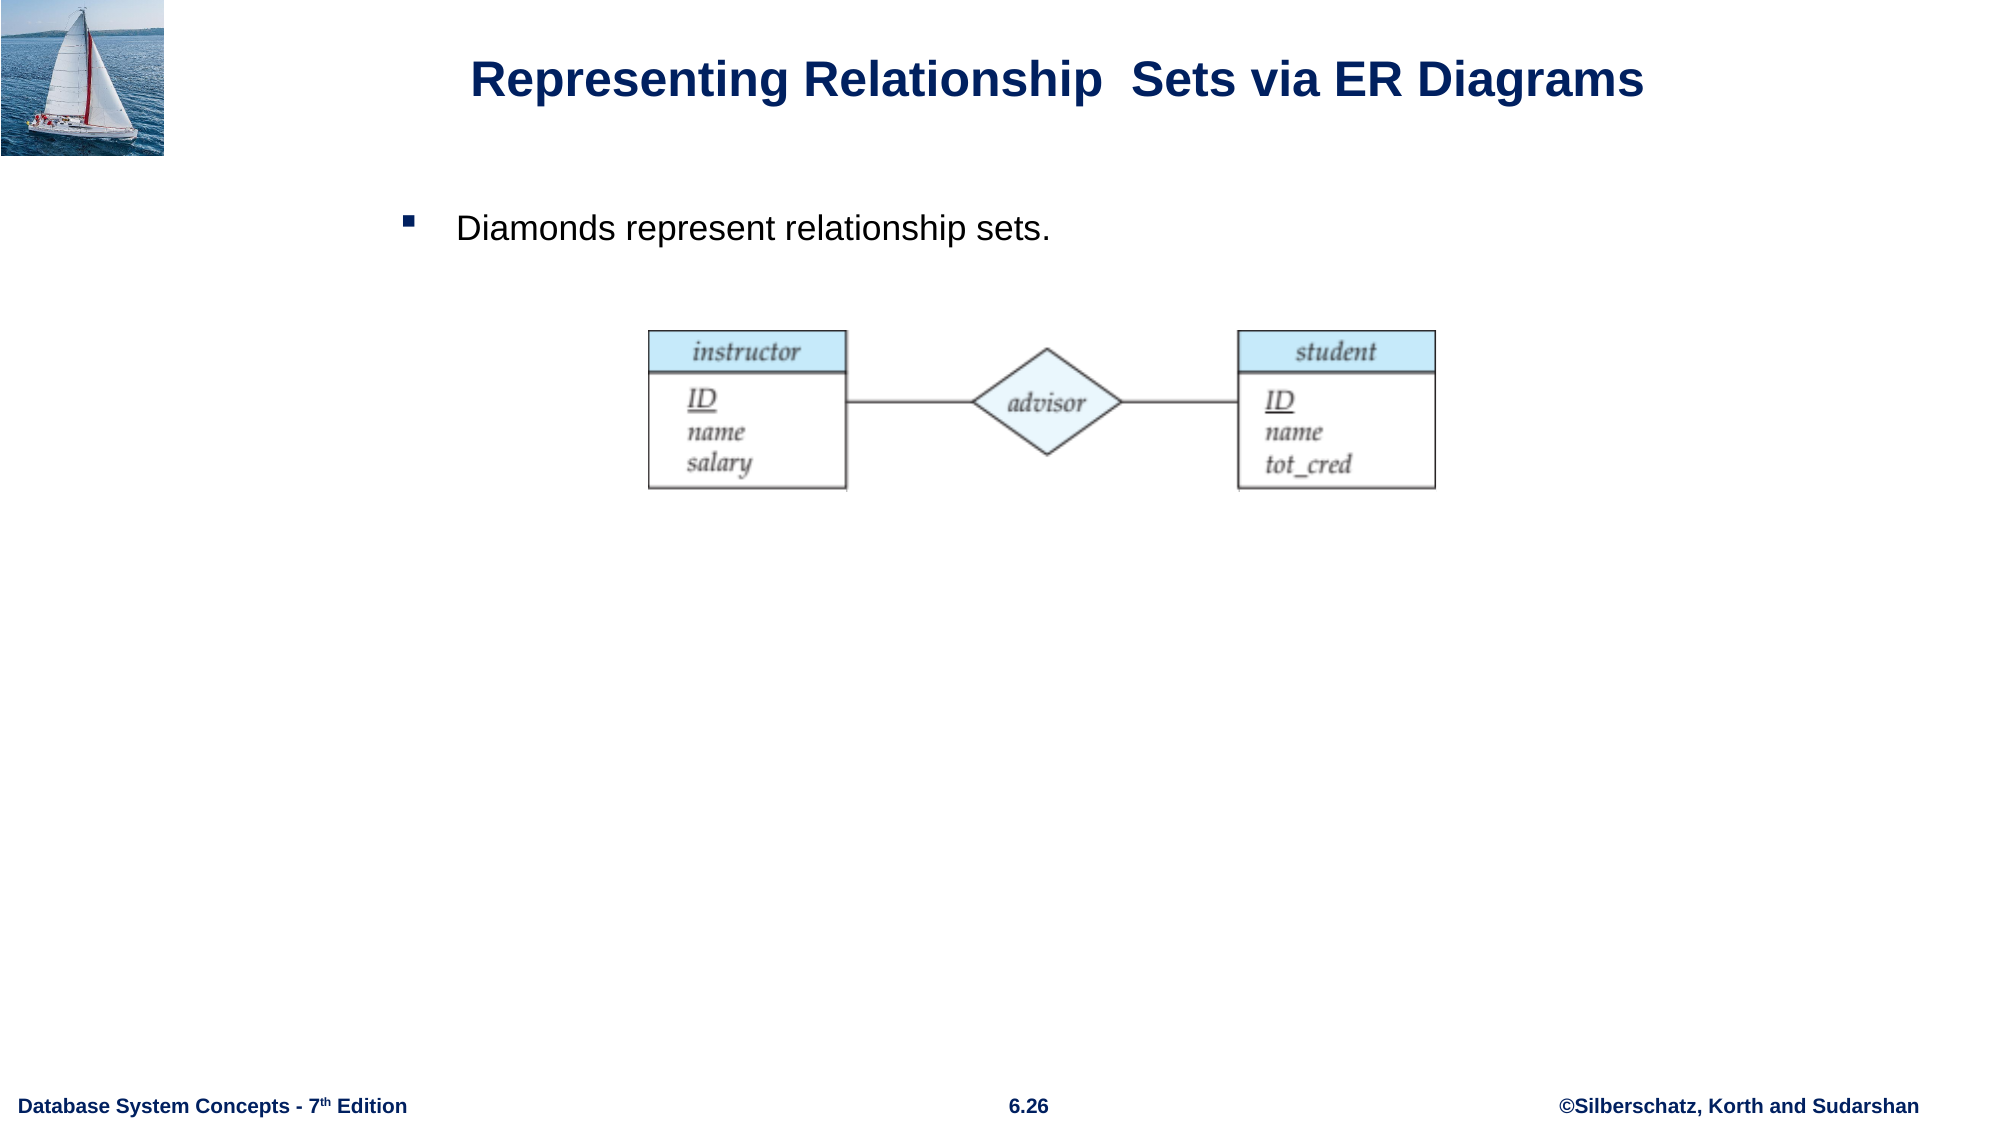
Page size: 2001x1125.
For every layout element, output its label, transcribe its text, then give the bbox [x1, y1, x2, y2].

text_box Diamonds represent relationship sets. [385, 197, 1615, 302]
picture [1, 0, 164, 156]
title Representing Relationship Sets via ER Diagrams [379, 13, 1751, 115]
picture [647, 329, 1437, 492]
